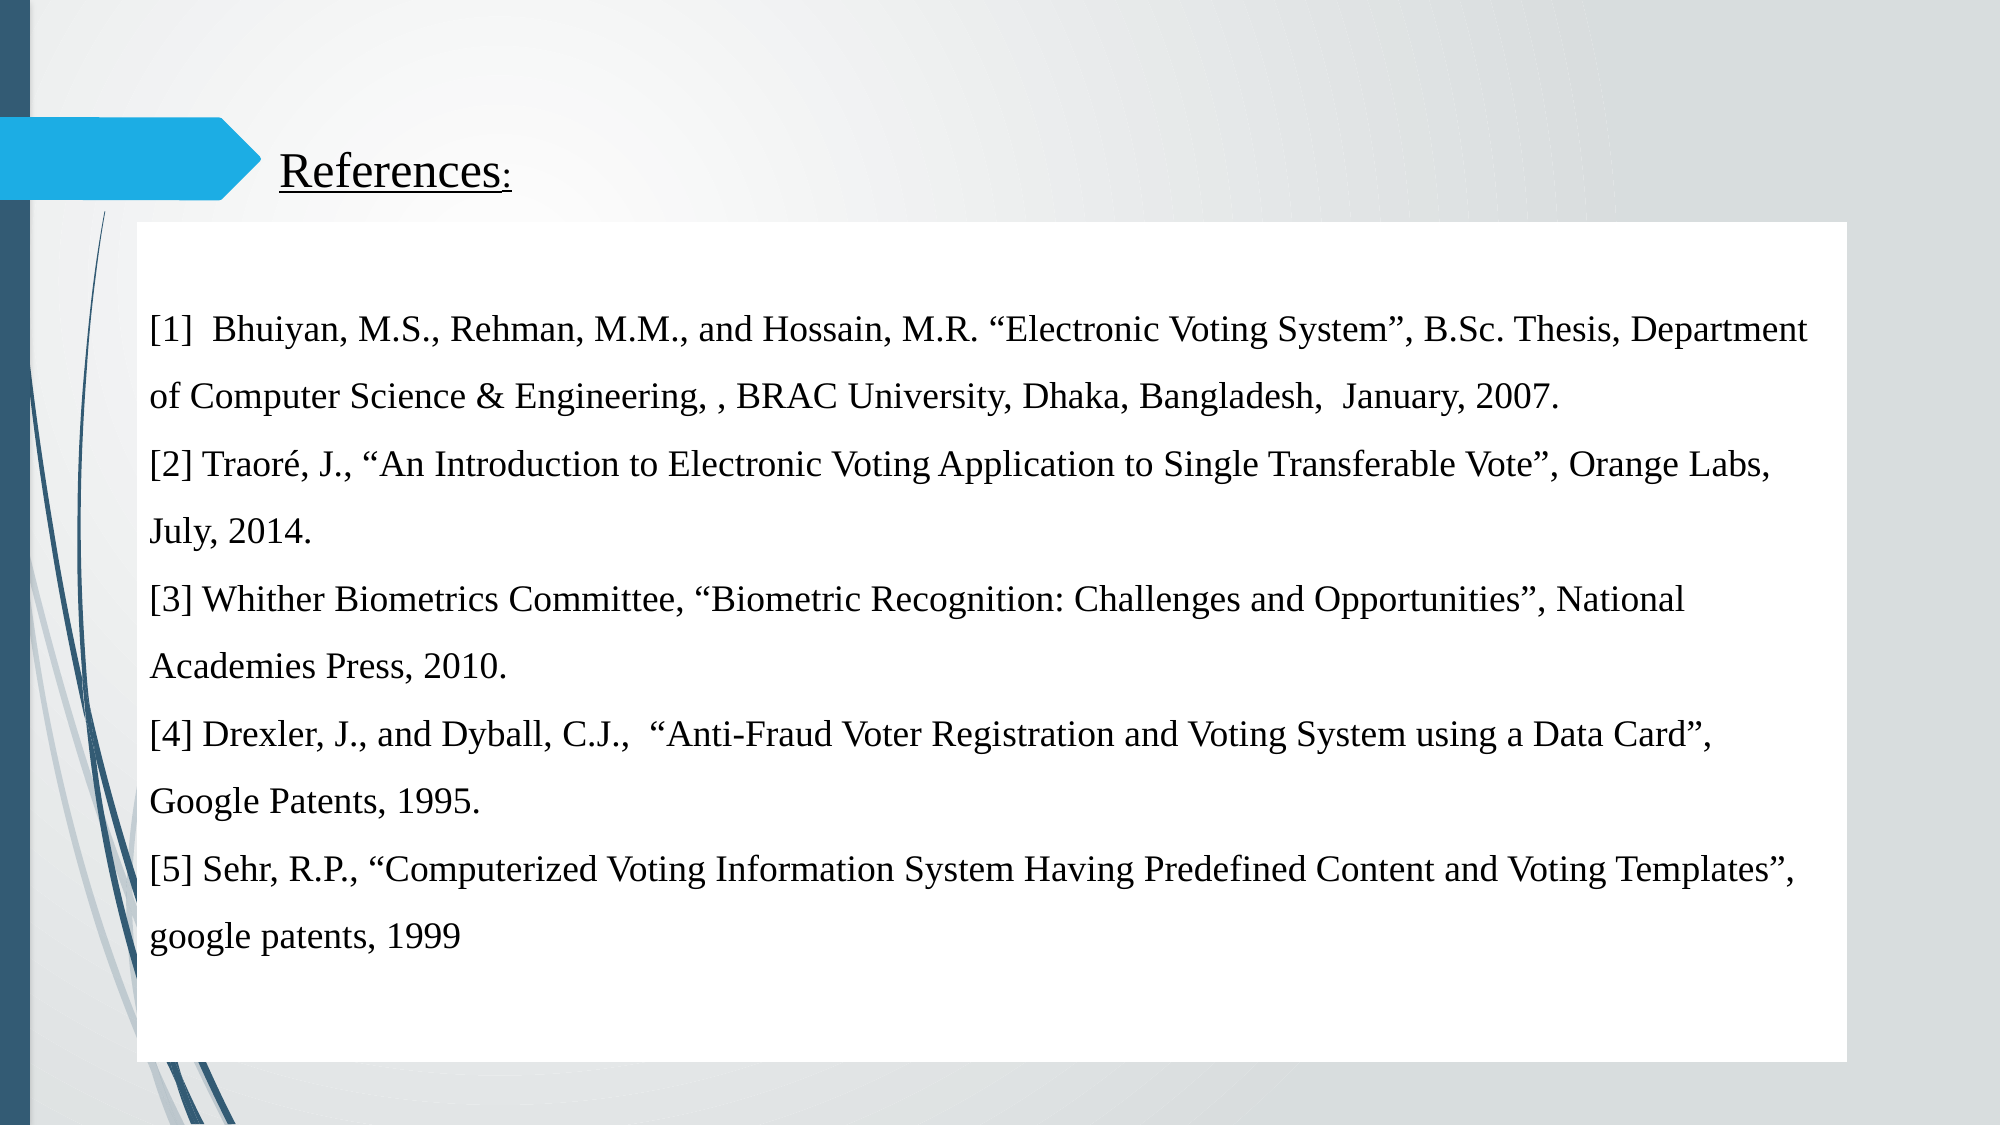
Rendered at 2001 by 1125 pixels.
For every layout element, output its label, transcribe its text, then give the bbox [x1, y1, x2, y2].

picture [136, 222, 1847, 1063]
text_box References: [264, 130, 1265, 206]
